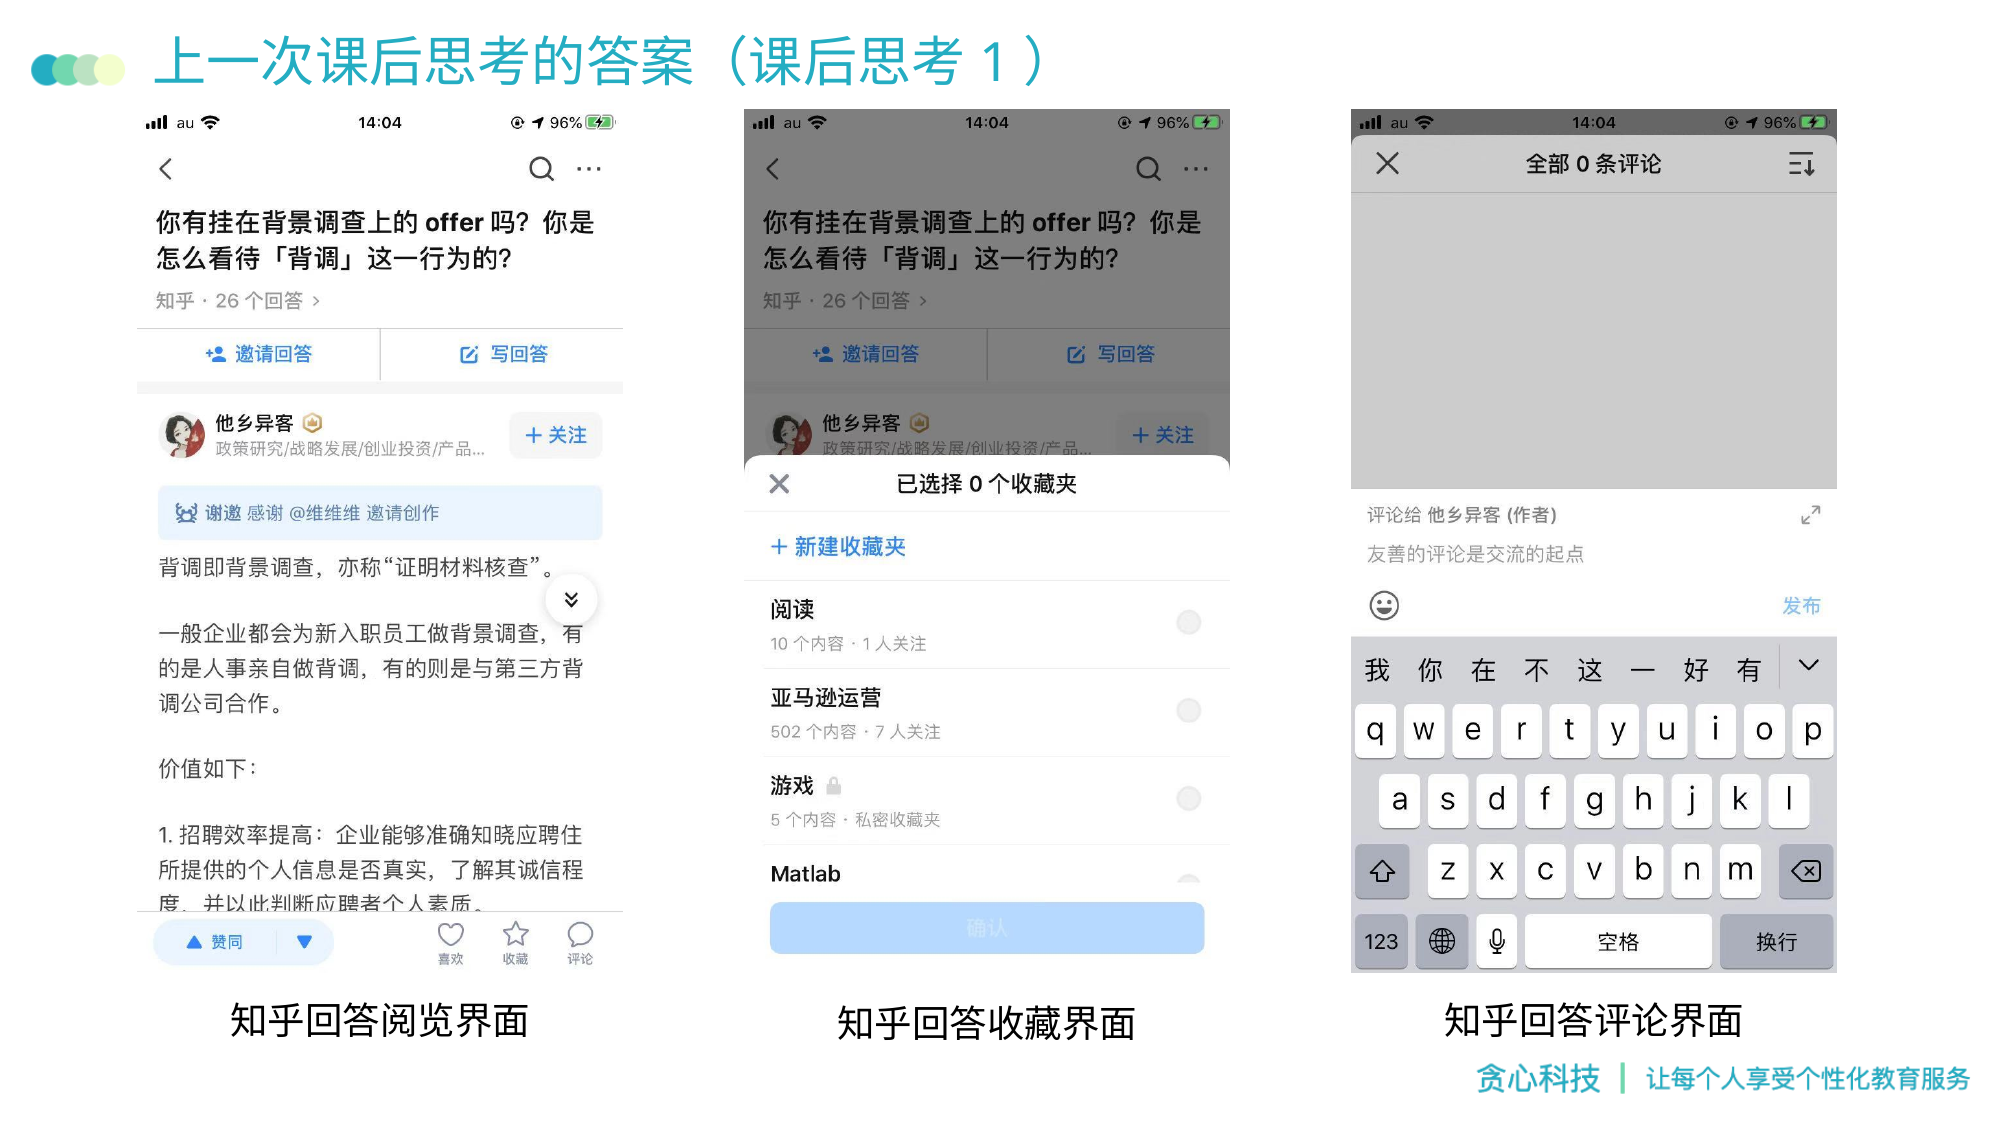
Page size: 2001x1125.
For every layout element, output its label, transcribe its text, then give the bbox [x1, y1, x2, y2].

text_box 知乎回答阅览界面 [215, 989, 545, 1050]
text_box 知乎回答评论界面 [1429, 989, 1760, 1050]
text_box 知乎回答收藏界面 [822, 992, 1152, 1053]
picture [0, 0, 2001, 1125]
title 上一次课后思考的答案（课后思考1） [137, 38, 1863, 91]
